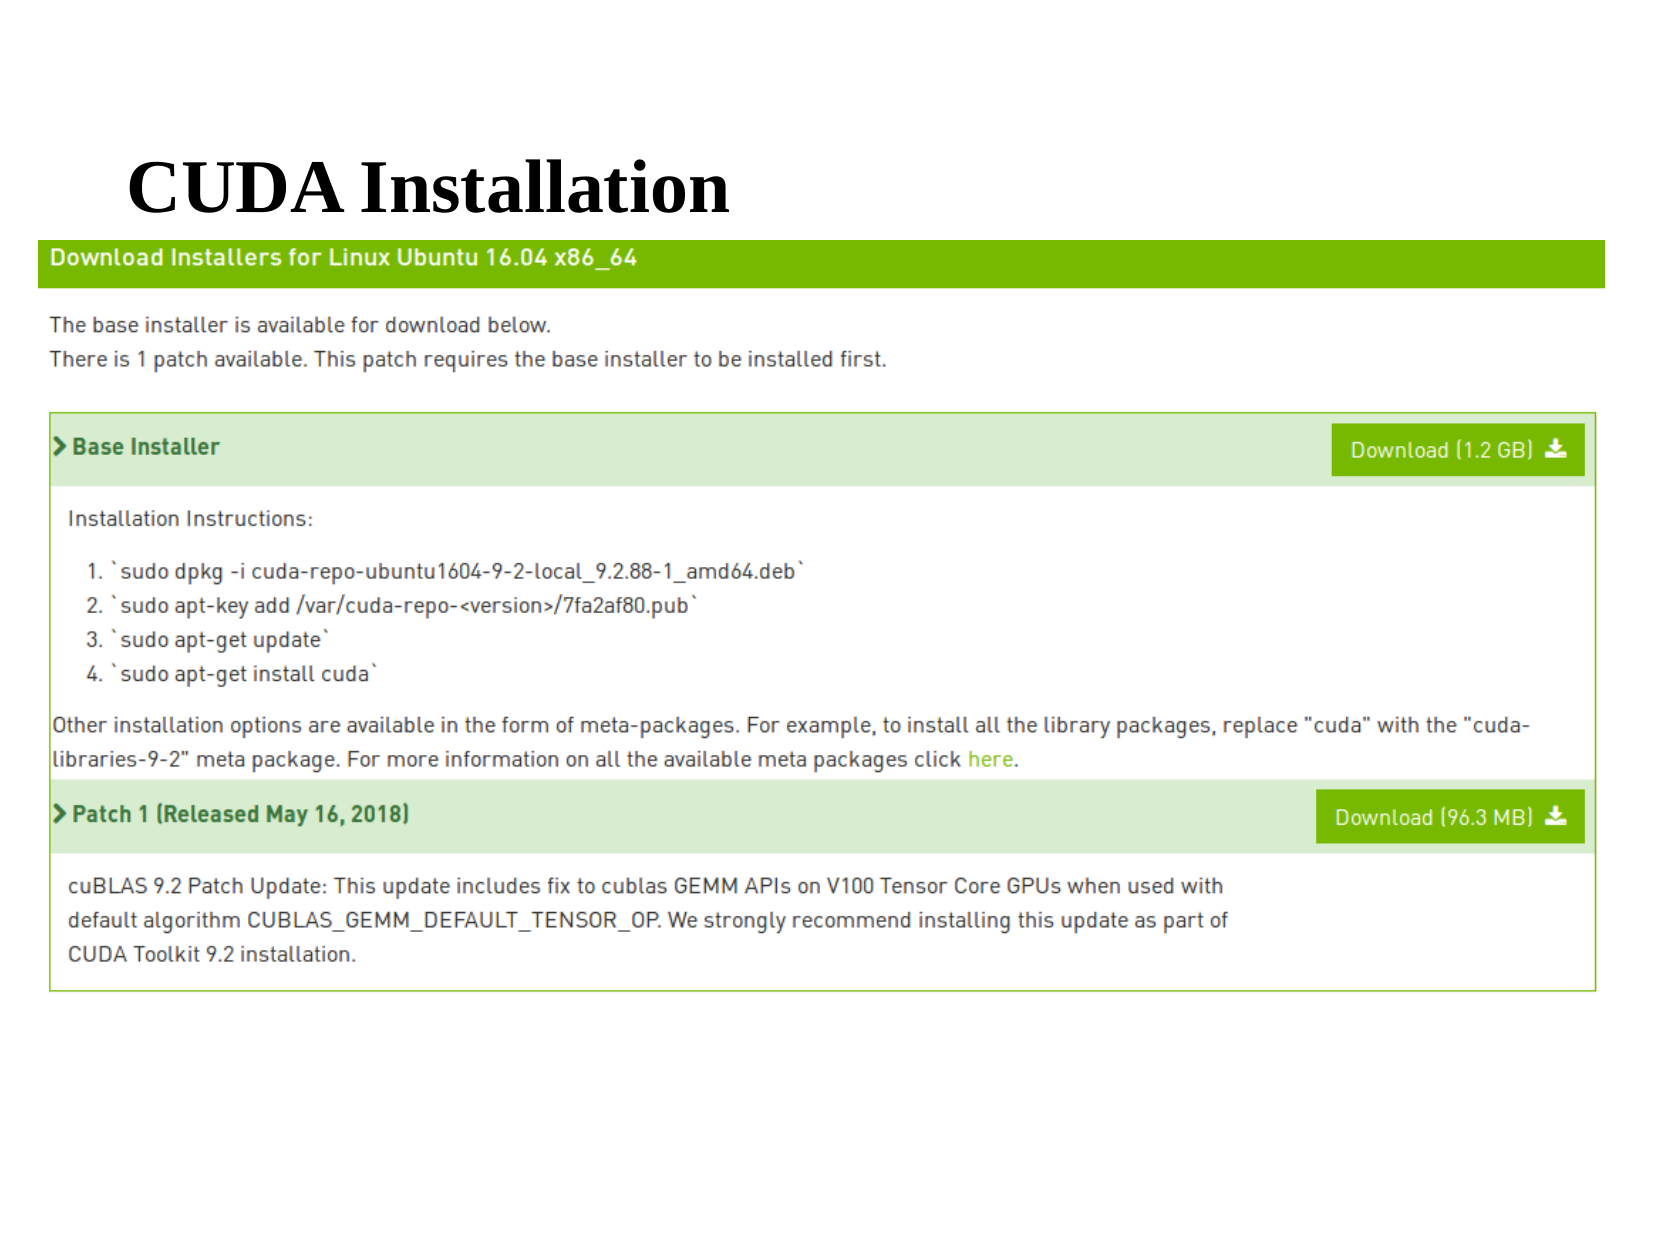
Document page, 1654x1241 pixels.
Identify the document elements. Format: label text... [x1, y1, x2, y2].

picture [38, 240, 1605, 1006]
title CUDA Installation [111, 68, 1540, 240]
